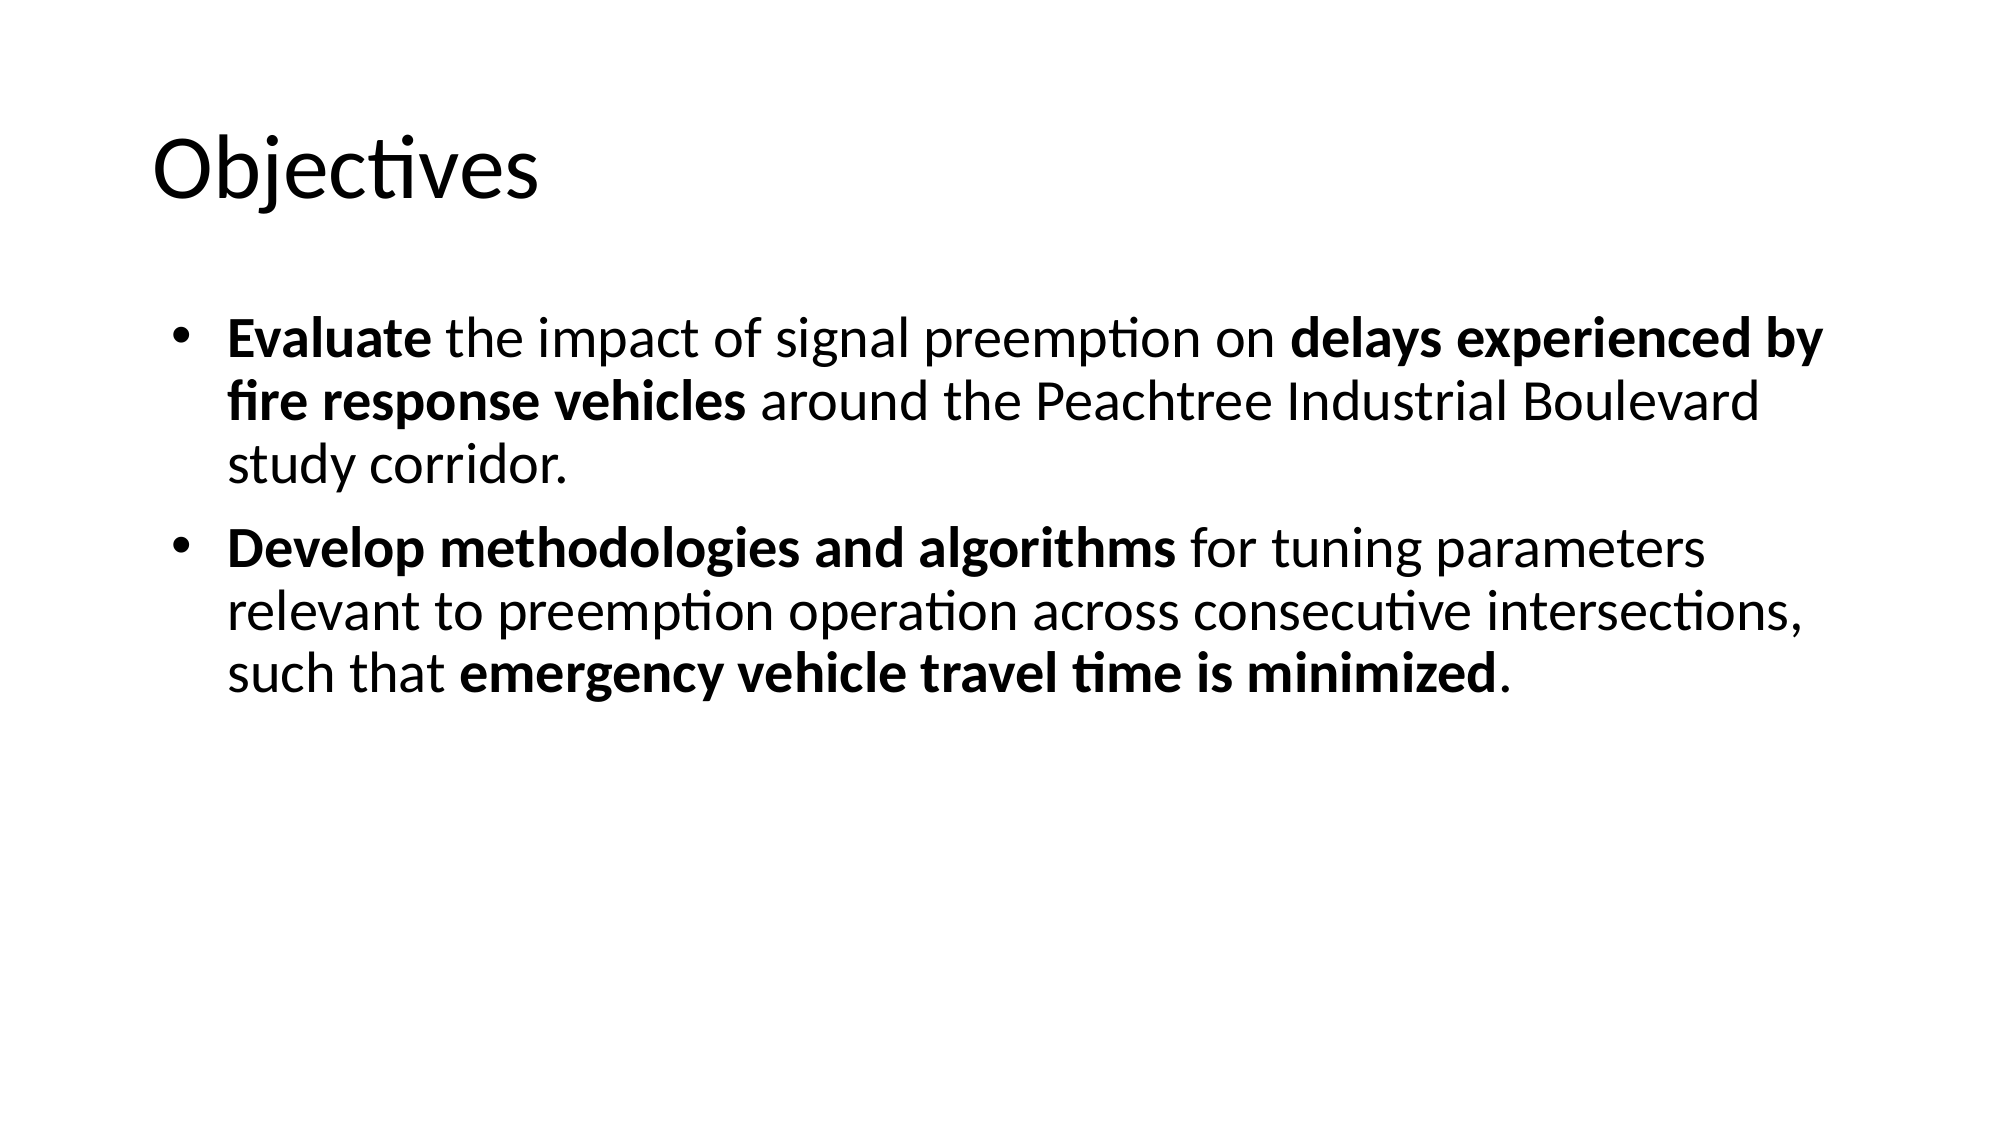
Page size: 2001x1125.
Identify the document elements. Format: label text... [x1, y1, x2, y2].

list Evaluate the impact of signal preemption on delays experienced by fire response vehicles around the Peachtree Industrial Boulevard study corridor. Develop methodologies and algorithms for tuning parameters relevant to preemption operation across consecutive intersections, such that emergency vehicle travel time is minimized. [137, 299, 1863, 1014]
title Objectives [137, 59, 1863, 278]
